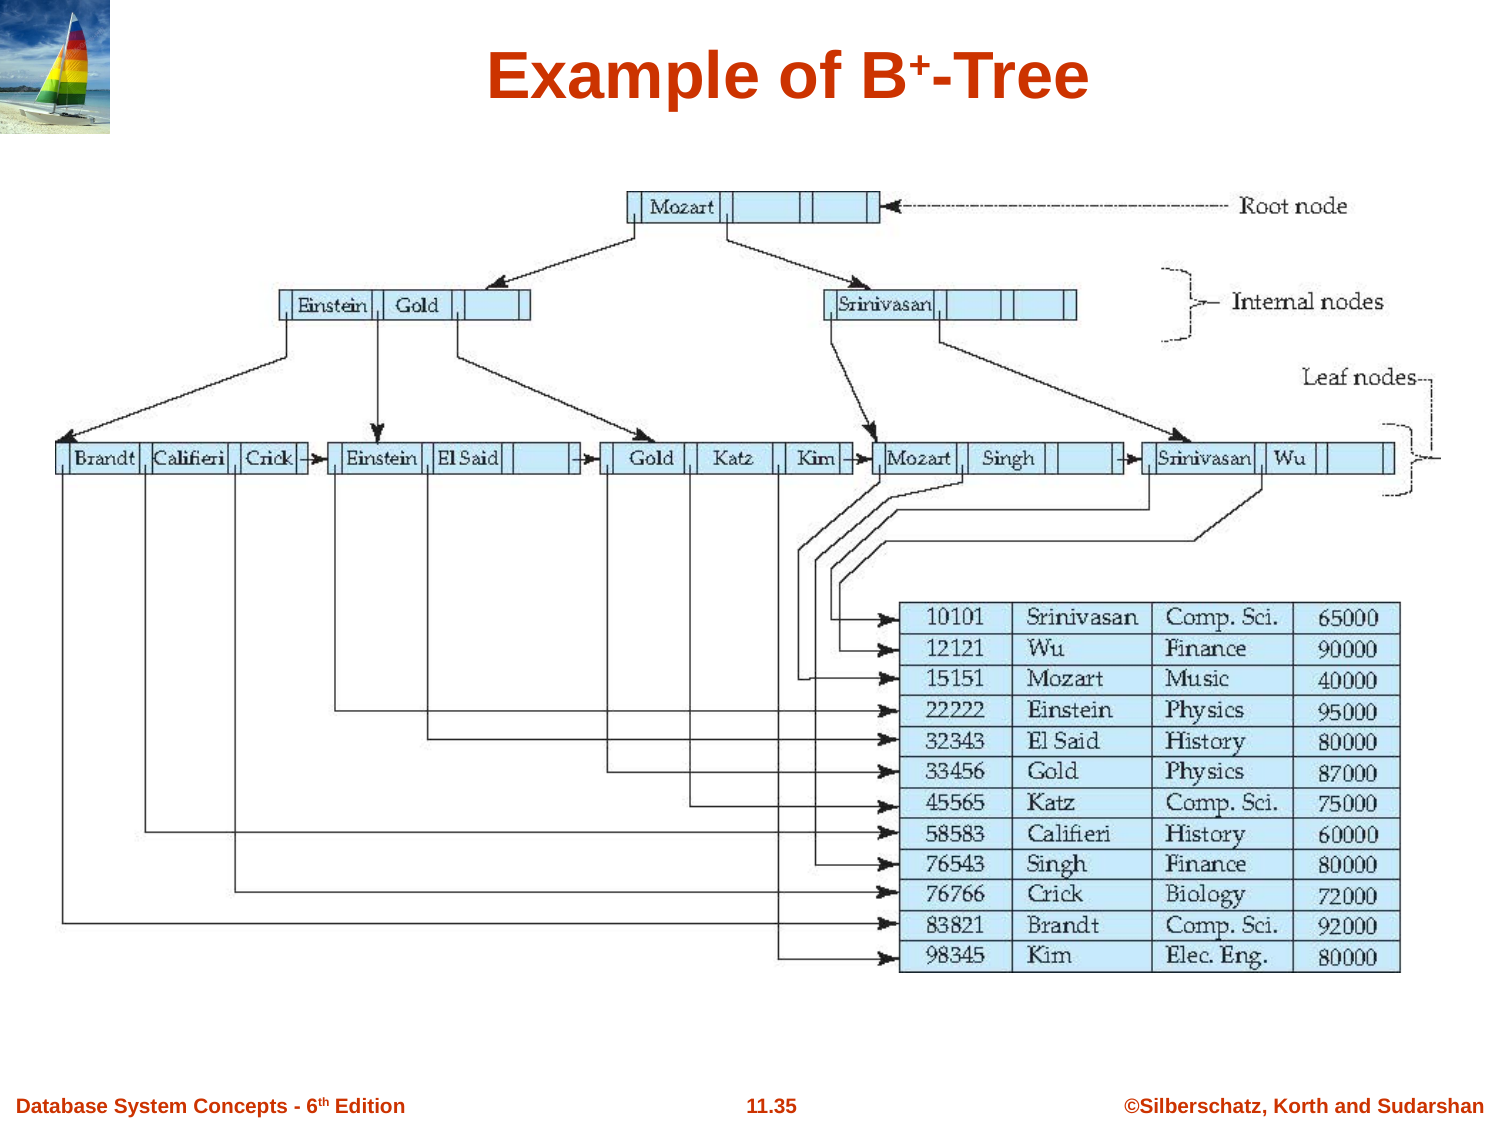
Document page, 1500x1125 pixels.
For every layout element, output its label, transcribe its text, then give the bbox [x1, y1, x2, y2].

picture [54, 191, 1441, 974]
title Example of B+-Tree [125, 18, 1452, 120]
picture [0, 0, 110, 134]
